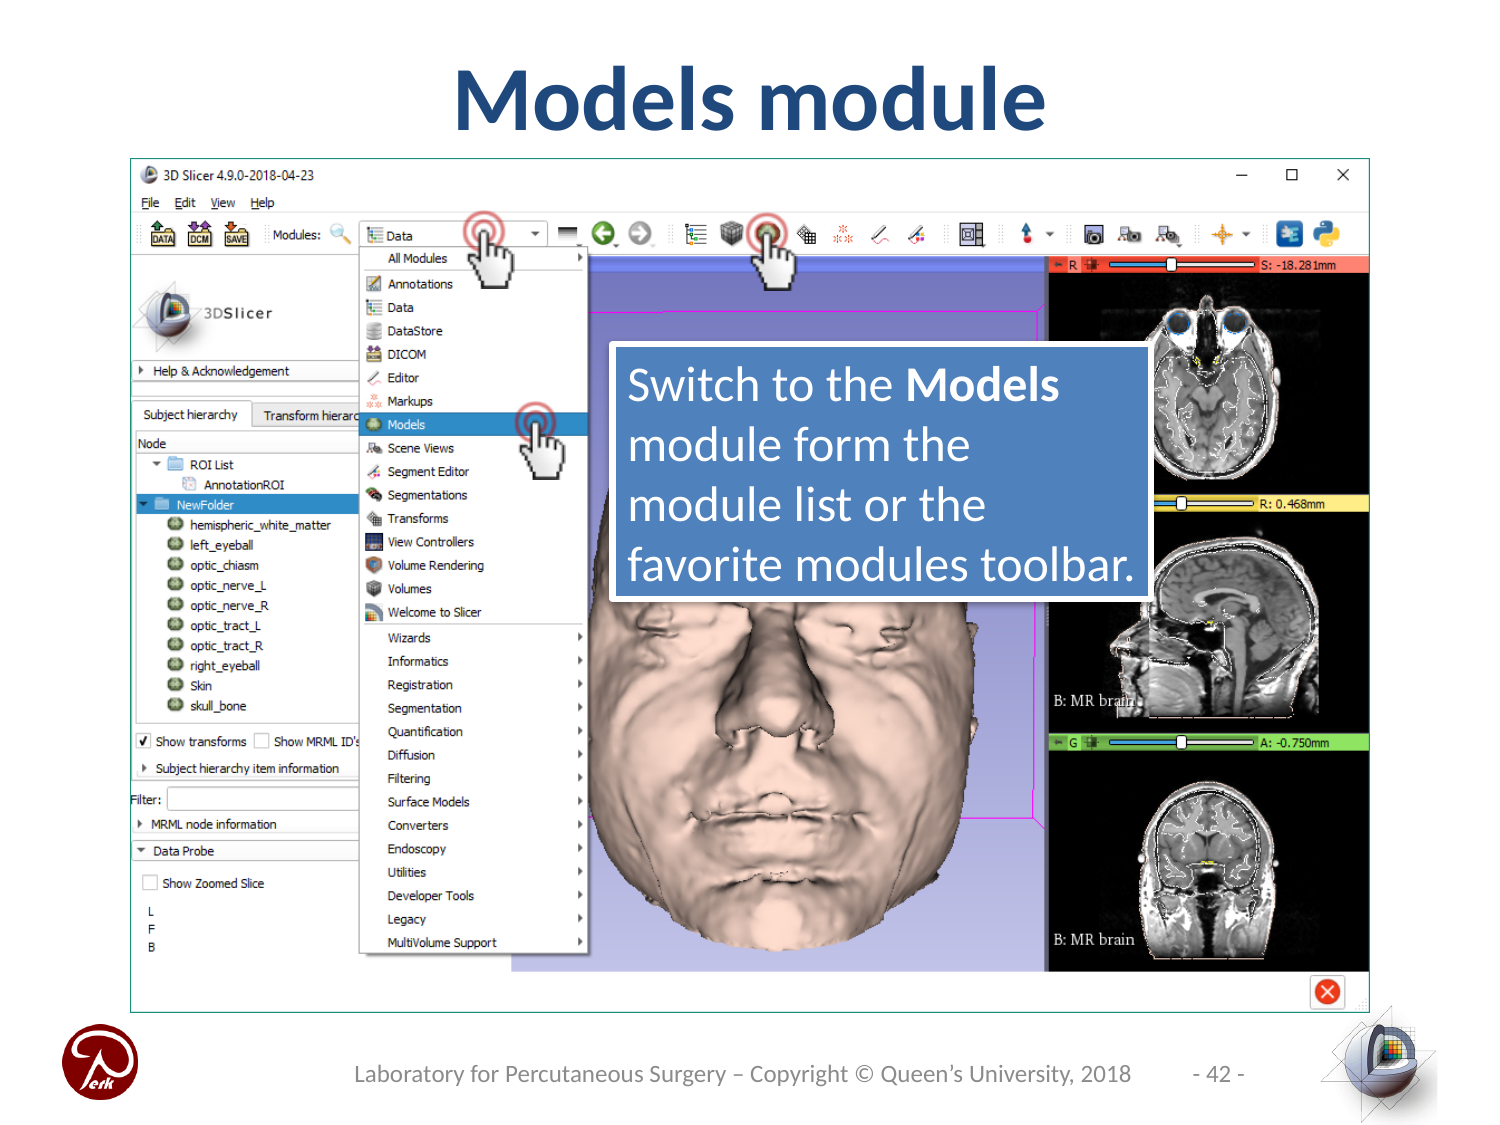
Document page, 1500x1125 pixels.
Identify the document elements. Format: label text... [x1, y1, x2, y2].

title Models module [74, 0, 1426, 188]
footer Laboratory for Percutaneous Surgery – Copyright © Queen’s University, 2018 [312, 1042, 1175, 1103]
picture [62, 1024, 138, 1100]
picture [129, 158, 1438, 1125]
slide_number - 42 - [1175, 1042, 1263, 1103]
